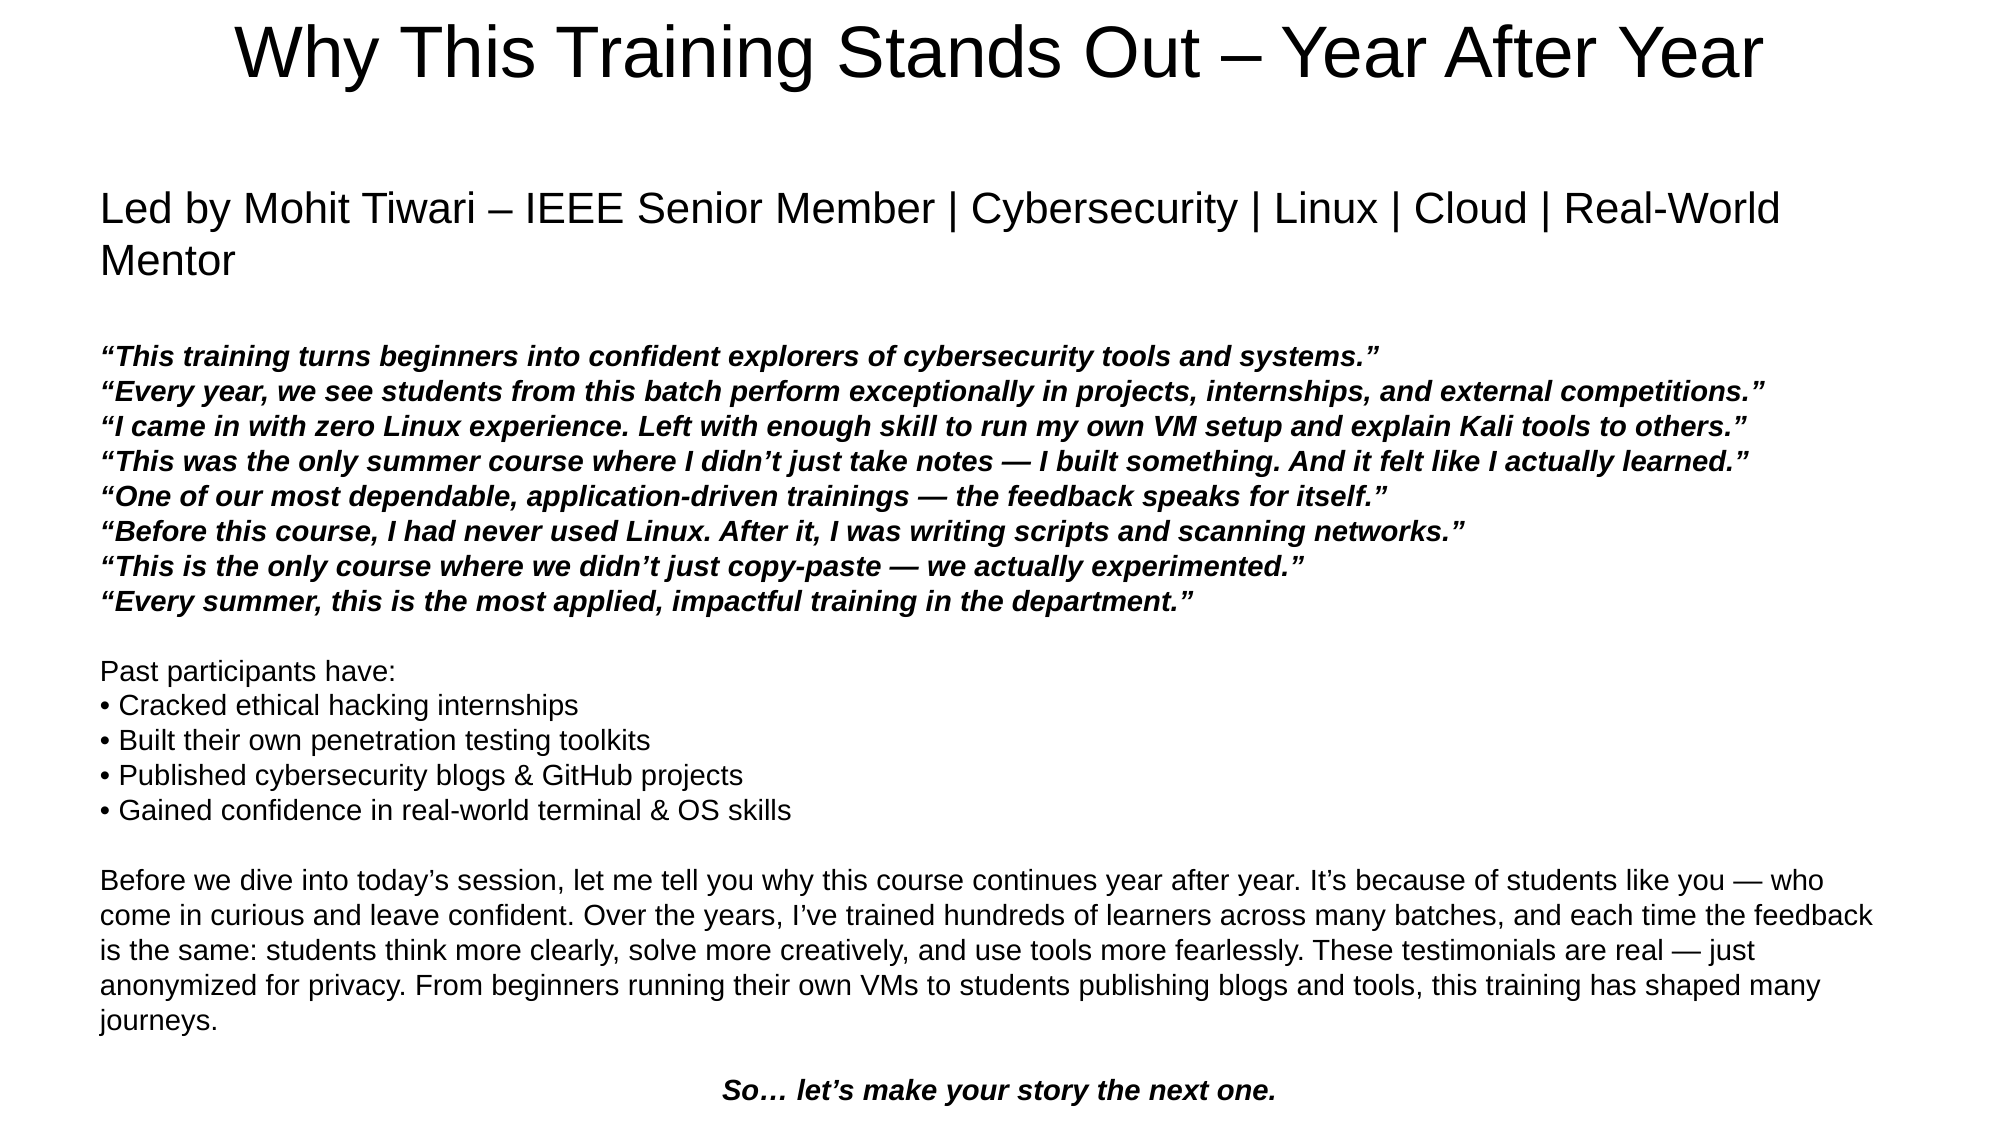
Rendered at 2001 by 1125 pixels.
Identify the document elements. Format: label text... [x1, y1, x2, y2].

subtitle Why This Training Stands Out – Year After Year Led by Mohit Tiwari – IEEE Senior Member | Cybersecurity | Linux | Cloud | Real-World Mentor “This training turns beginners into confident explorers of cybersecurity tools and systems.” “Every year, we see students from this batch perform exceptionally in projects, internships, and external competitions.” “I came in with zero Linux experience. Left with enough skill to run my own VM setup and explain Kali tools to others.” “This was the only summer course where I didn’t just take notes — I built something. And it felt like I actually learned.” “One of our most dependable, application-driven trainings — the feedback speaks for itself.” “Before this course, I had never used Linux. After it, I was writing scripts and scanning networks.” “This is the only course where we didn’t just copy-paste — we actually experimented.” “Every summer, this is the most applied, impactful training in the department.” Past participants have: • Cracked ethical hacking internships • Built their own penetration testing toolkits • Published cybersecurity blogs & GitHub projects • Gained confidence in real-world terminal & OS skills Before we dive into today’s session, let me tell you why this course continues year after year. It’s because of students like you — who come in curious and leave confident. Over the years, I’ve trained hundreds of learners across many batches, and each time the feedback is the same: students think more clearly, solve more creatively, and use tools more fearlessly. These testimonials are real — just anonymized for privacy. From beginners running their own VMs to students publishing blogs and tools, this training has shaped many journeys. So… let’s make your story the next one. [99, 185, 1900, 1101]
